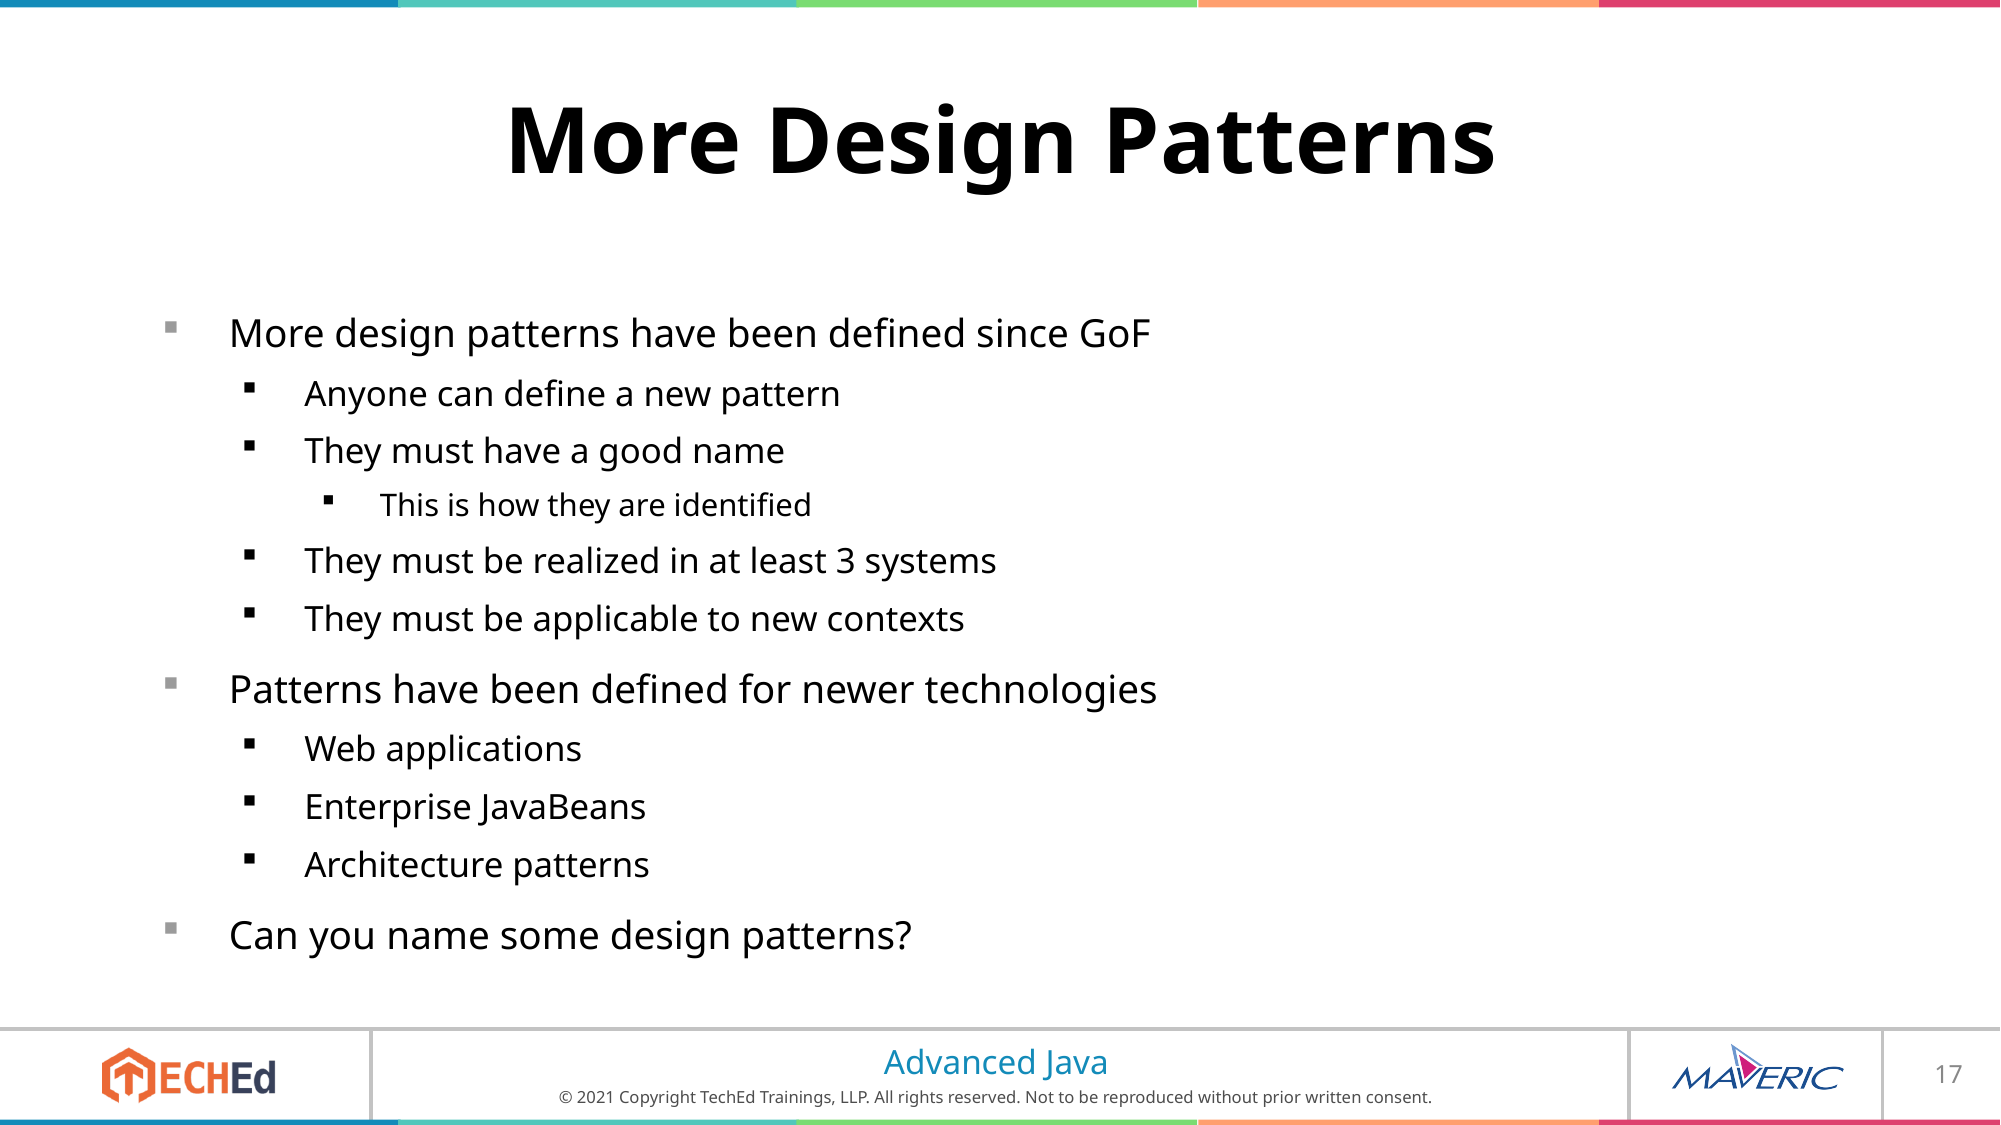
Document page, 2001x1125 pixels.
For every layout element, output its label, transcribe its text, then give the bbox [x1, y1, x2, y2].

list More design patterns have been defined since GoF Anyone can define a new pattern They must have a good name This is how they are identified They must be realized in at least 3 systems They must be applicable to new contexts Patterns have been defined for newer technologies Web applications Enterprise JavaBeans Architecture patterns Can you name some design patterns? [138, 294, 1864, 965]
picture [1662, 1018, 1852, 1119]
title More Design Patterns [138, 68, 1864, 219]
picture [102, 1047, 276, 1110]
